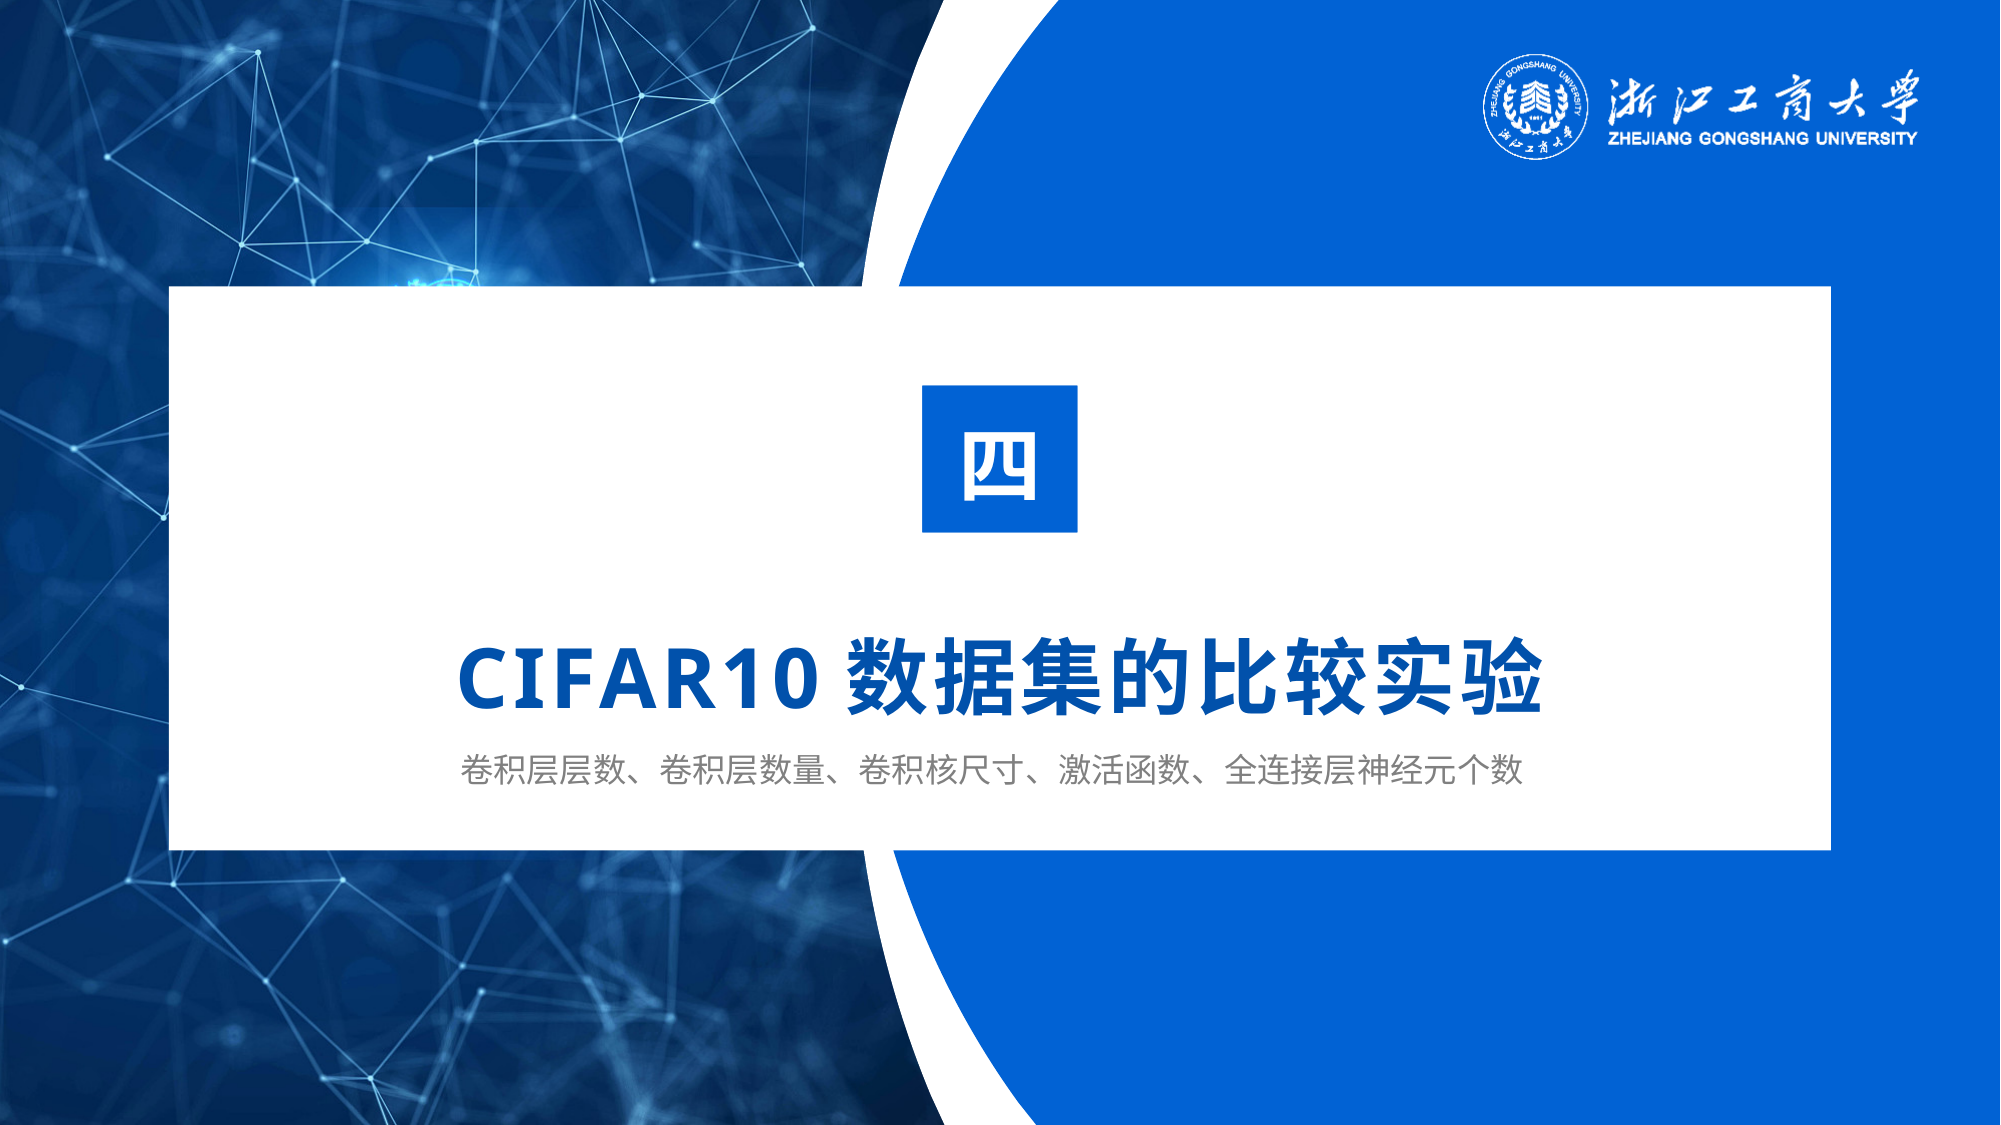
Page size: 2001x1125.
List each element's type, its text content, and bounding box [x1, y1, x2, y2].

text_box 四 [922, 385, 1078, 533]
picture [0, 0, 944, 1125]
text_box 卷积层层数、卷积层数量、卷积核尺寸、激活函数、全连接层神经元个数 [370, 733, 1539, 797]
picture [1464, 25, 2001, 172]
text_box CIFAR10数据集的比较实验 [192, 577, 1808, 733]
